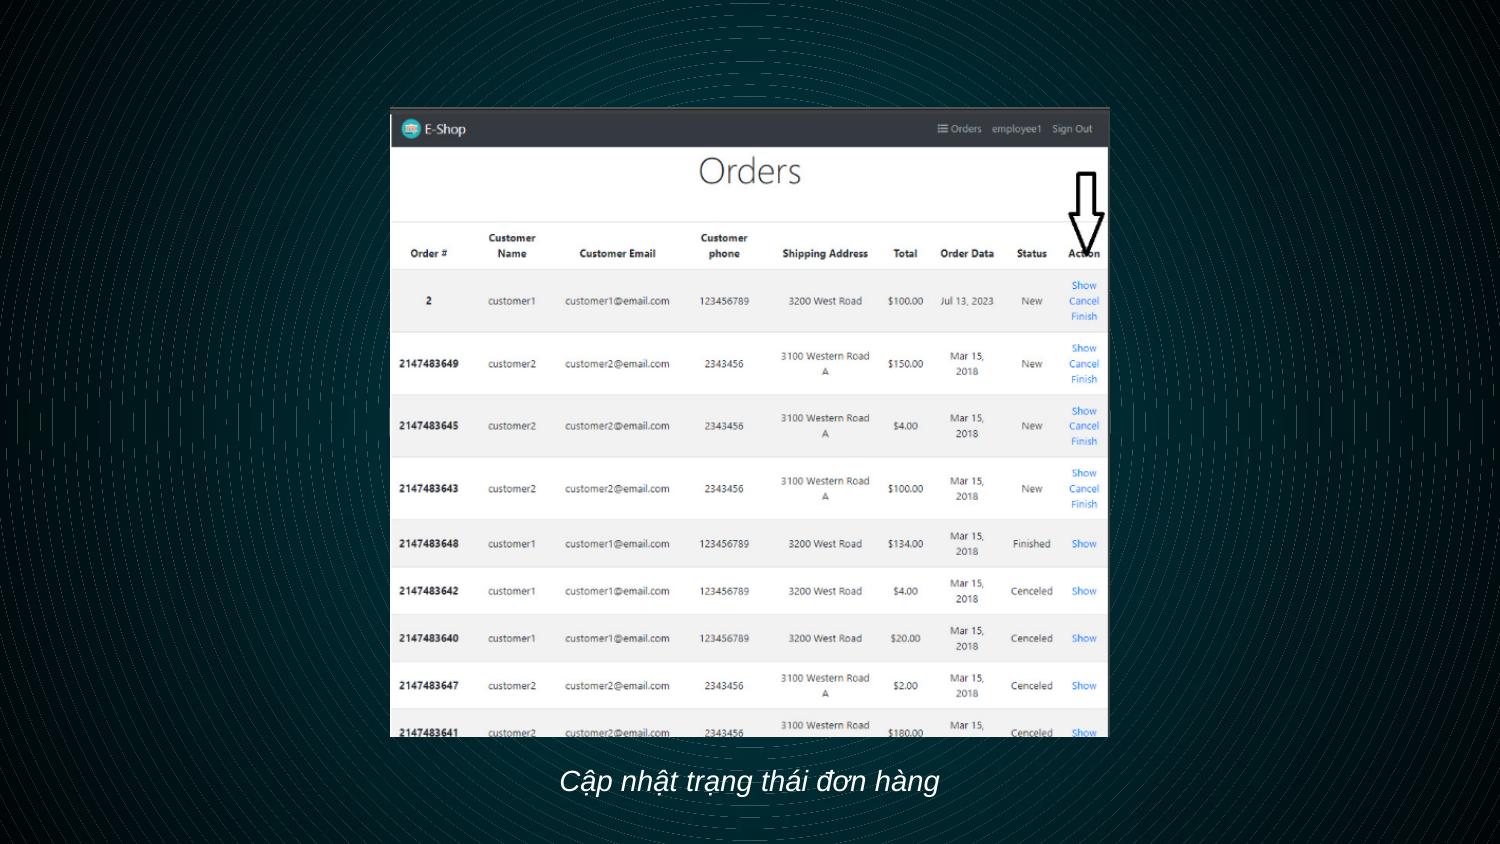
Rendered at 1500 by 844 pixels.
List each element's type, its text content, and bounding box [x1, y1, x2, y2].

picture [0, 0, 1500, 844]
text_box Cập nhật trạng thái đơn hàng [544, 754, 956, 805]
